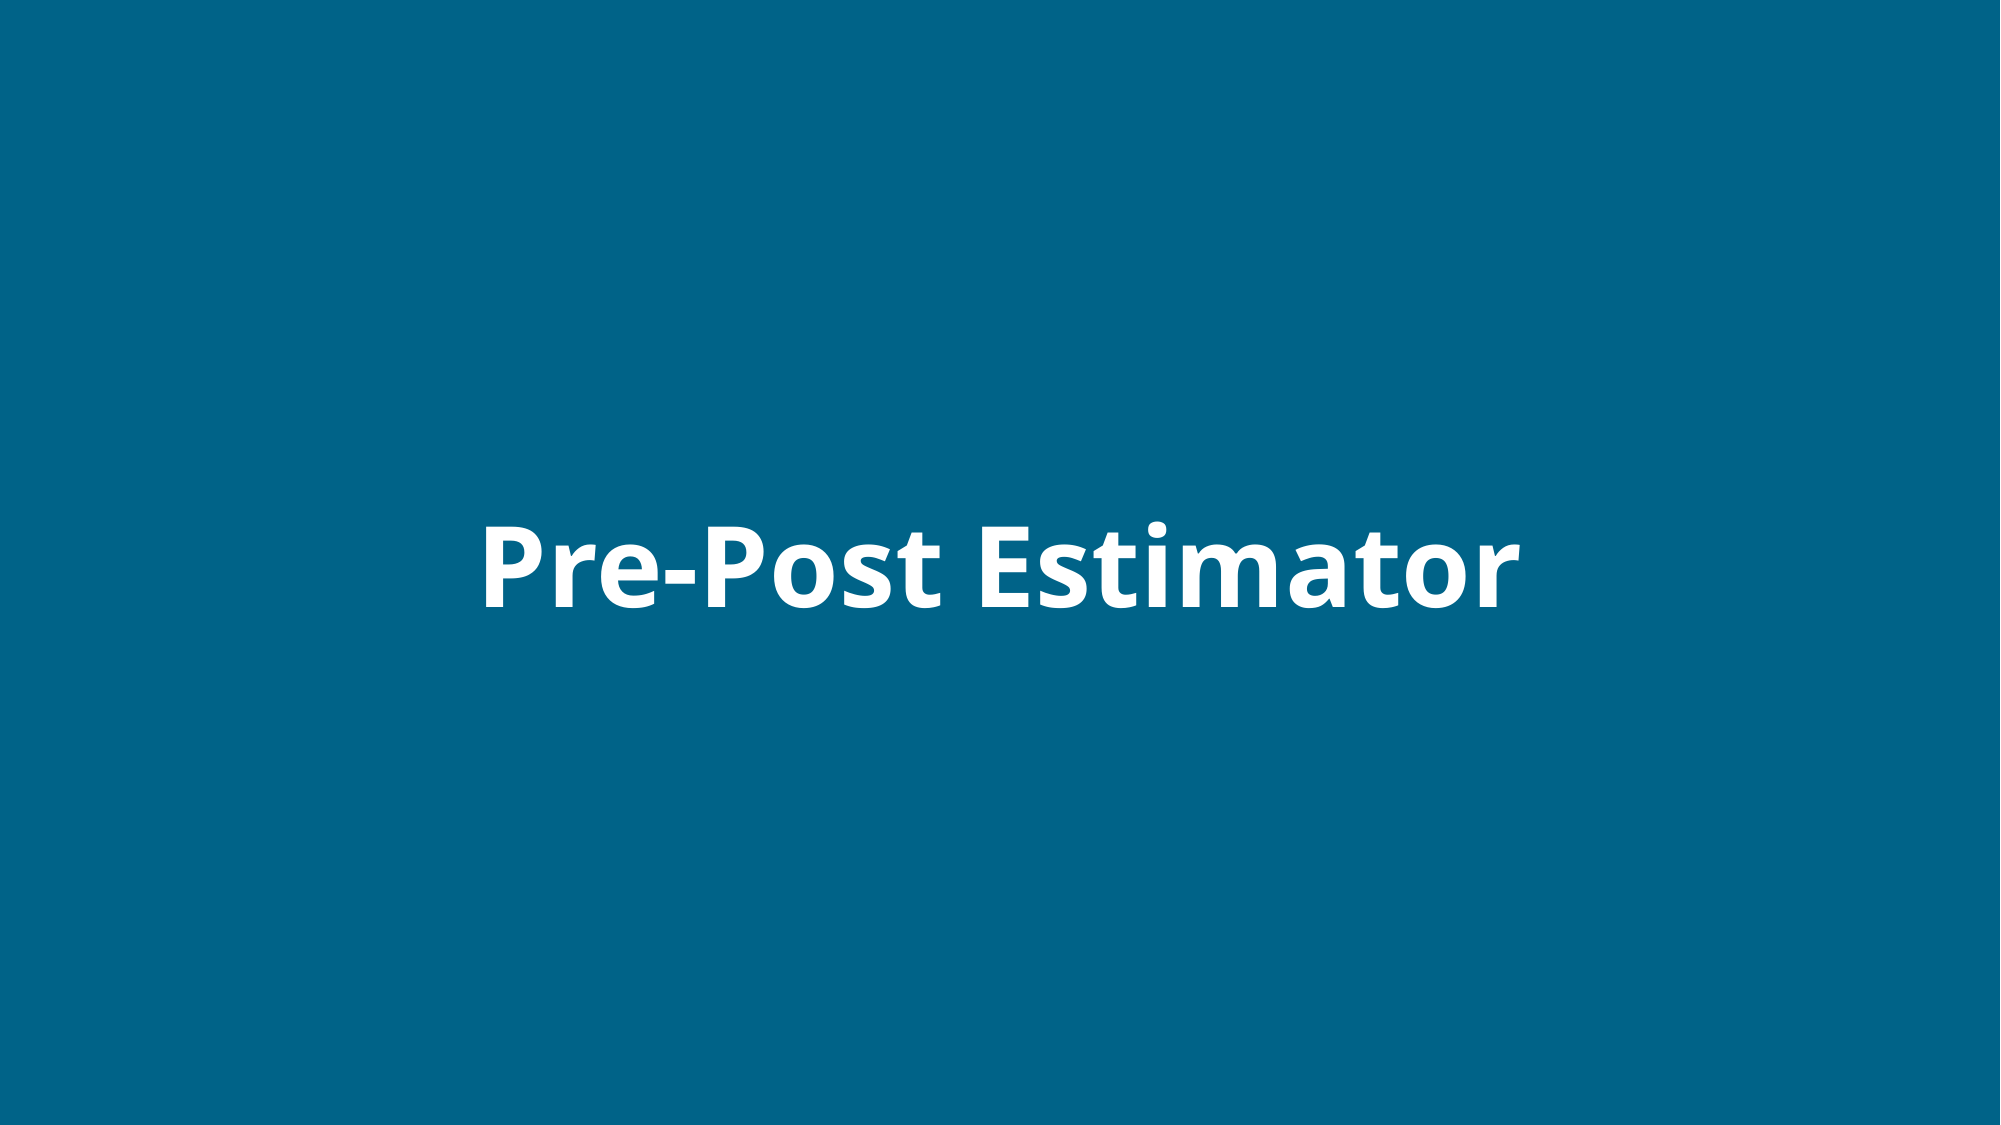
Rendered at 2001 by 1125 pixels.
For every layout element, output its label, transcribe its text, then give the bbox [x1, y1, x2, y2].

title Pre-Post Estimator [137, 453, 1863, 672]
